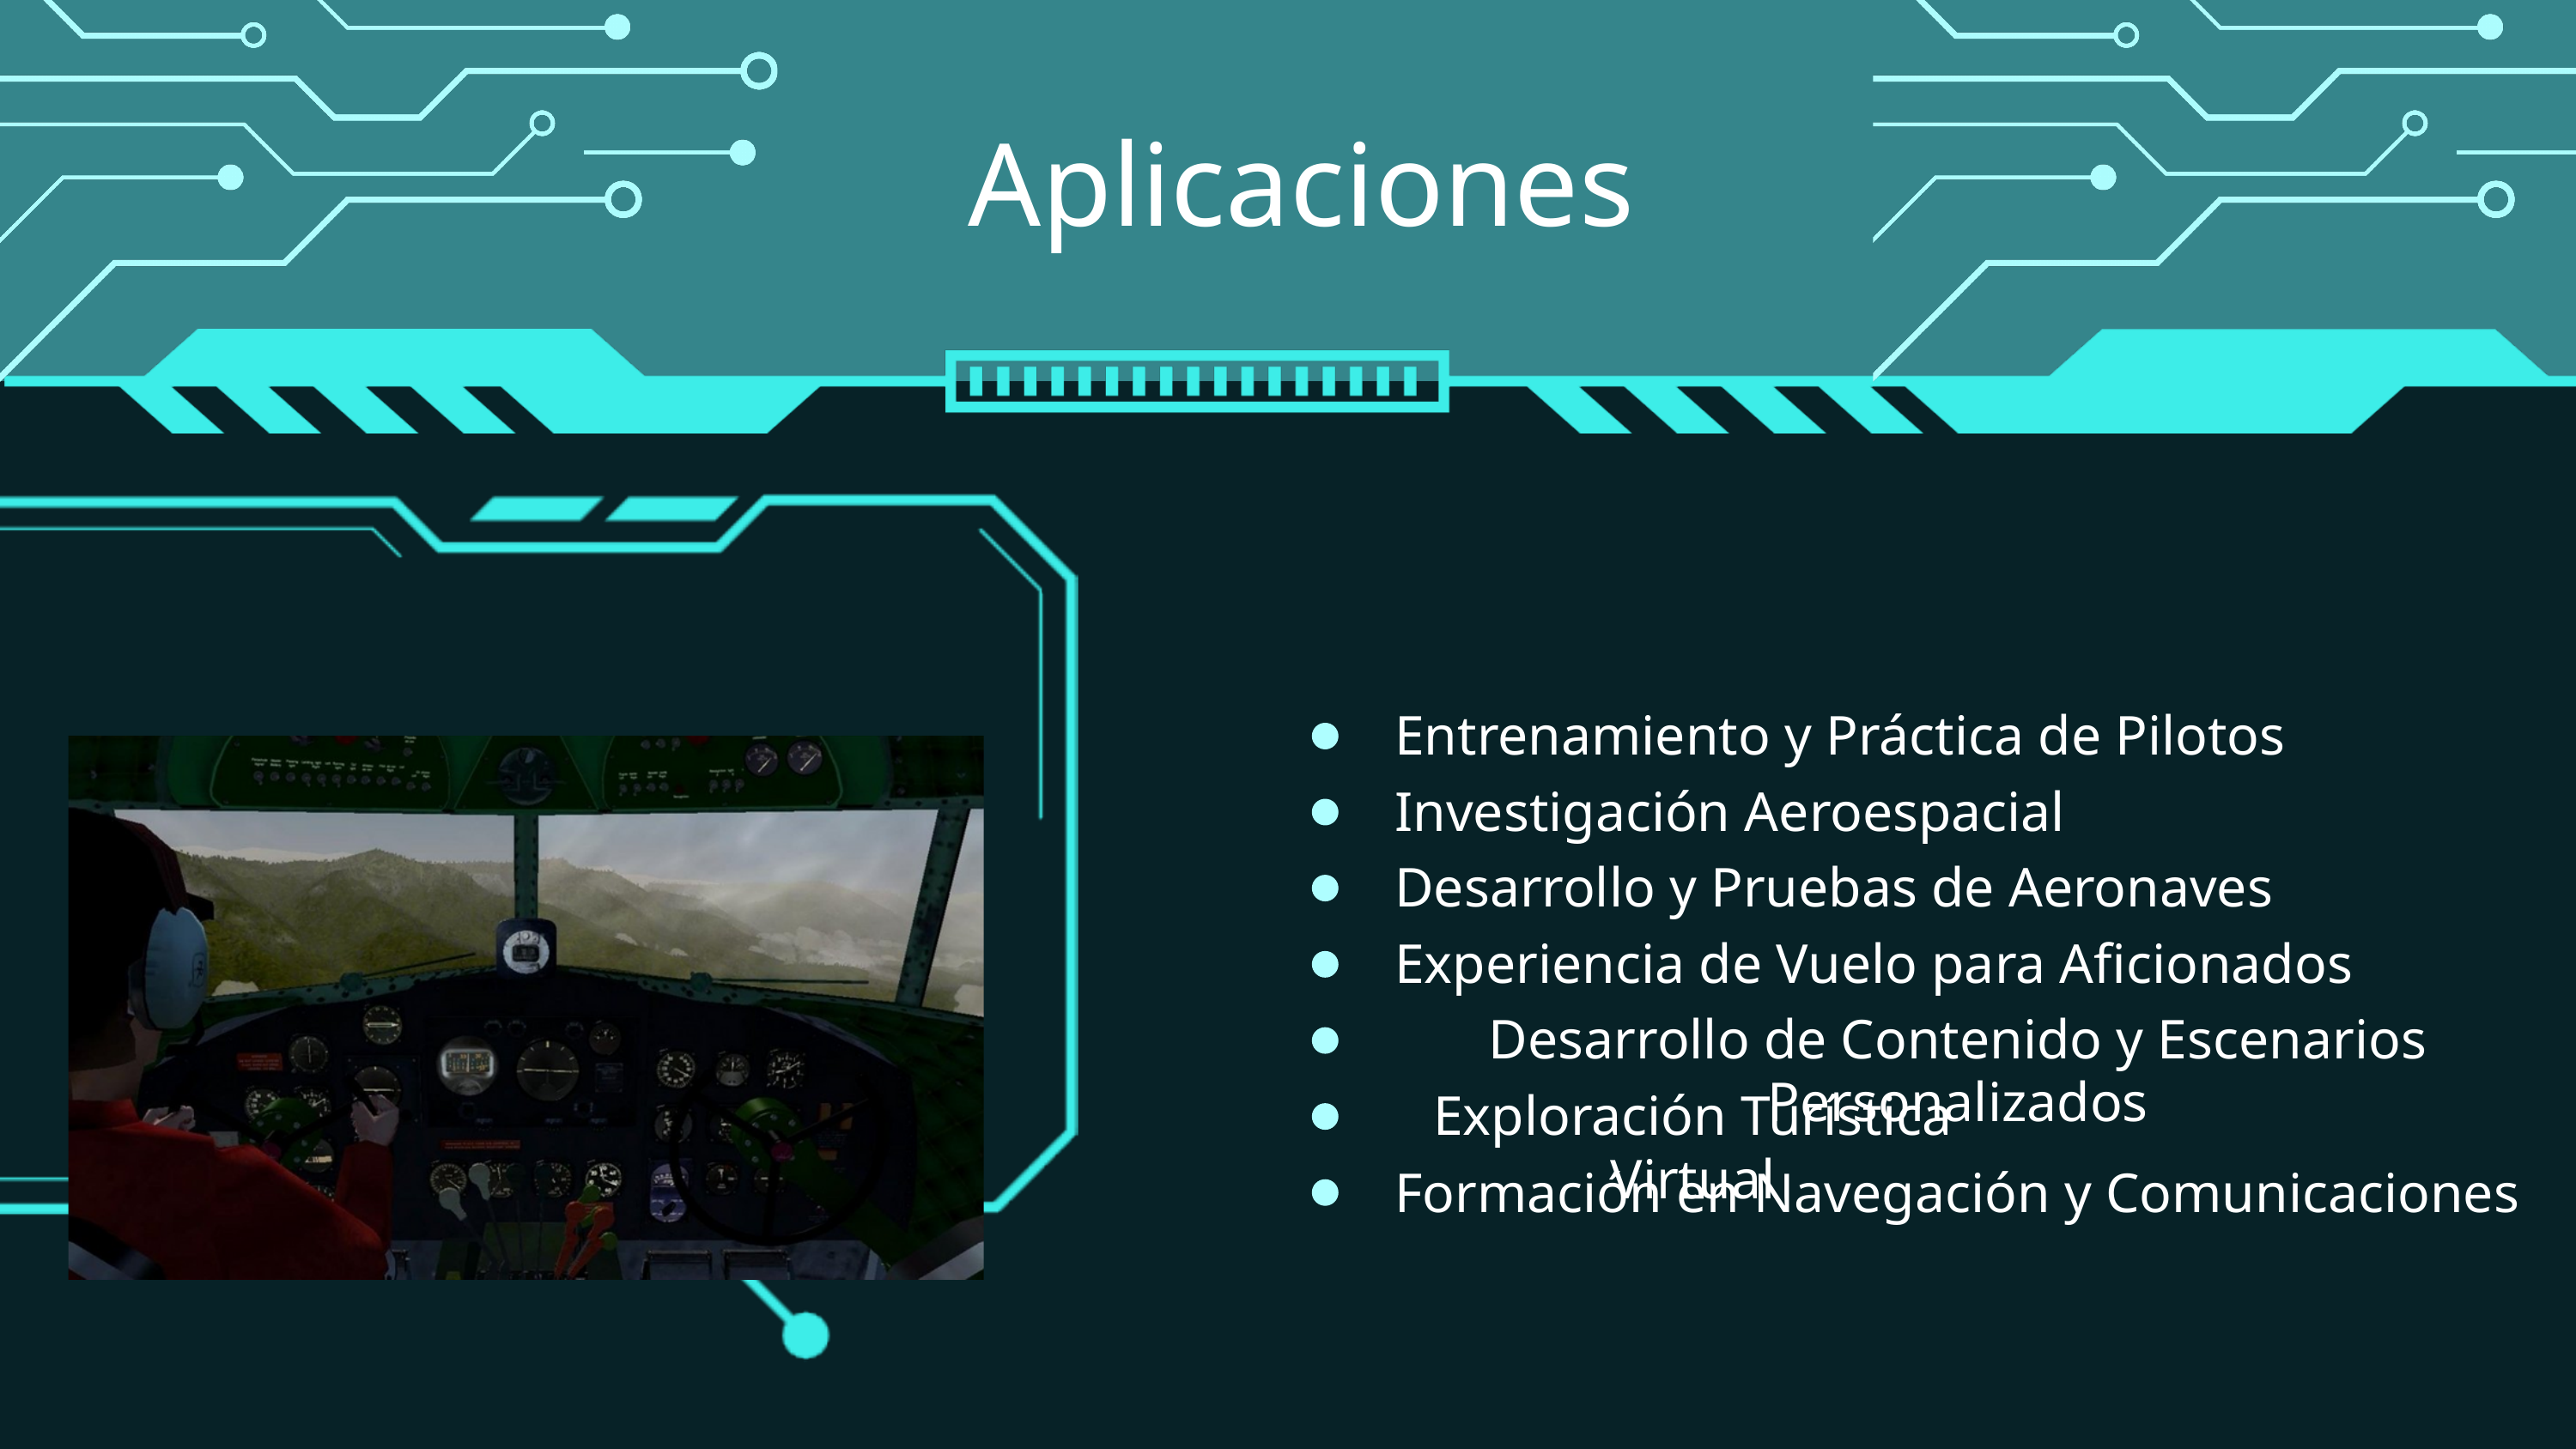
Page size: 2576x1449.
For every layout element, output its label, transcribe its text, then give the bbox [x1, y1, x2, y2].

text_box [1311, 798, 1339, 826]
text_box Investigación Aeroespacial [1394, 779, 2576, 842]
text_box Formación en Navegación y Comunicaciones [1394, 1160, 2576, 1223]
text_box Experiencia de Vuelo para Aficionados [1394, 931, 2576, 994]
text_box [1311, 1102, 1339, 1131]
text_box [1311, 874, 1339, 902]
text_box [1311, 1027, 1339, 1054]
text_box Desarrollo de Contenido y Escenarios Personalizados [1394, 1006, 2523, 1132]
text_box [1311, 1179, 1339, 1206]
text_box [68, 736, 984, 1280]
text_box Desarrollo y Pruebas de Aeronaves [1394, 855, 2576, 919]
text_box Entrenamiento y Práctica de Pilotos [1394, 702, 2576, 767]
text_box [0, 391, 2576, 433]
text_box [1311, 722, 1339, 750]
text_box Exploración Turística Virtual [1394, 1083, 1992, 1160]
text_box [0, 494, 1078, 1362]
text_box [1311, 950, 1339, 979]
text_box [0, 0, 2576, 382]
